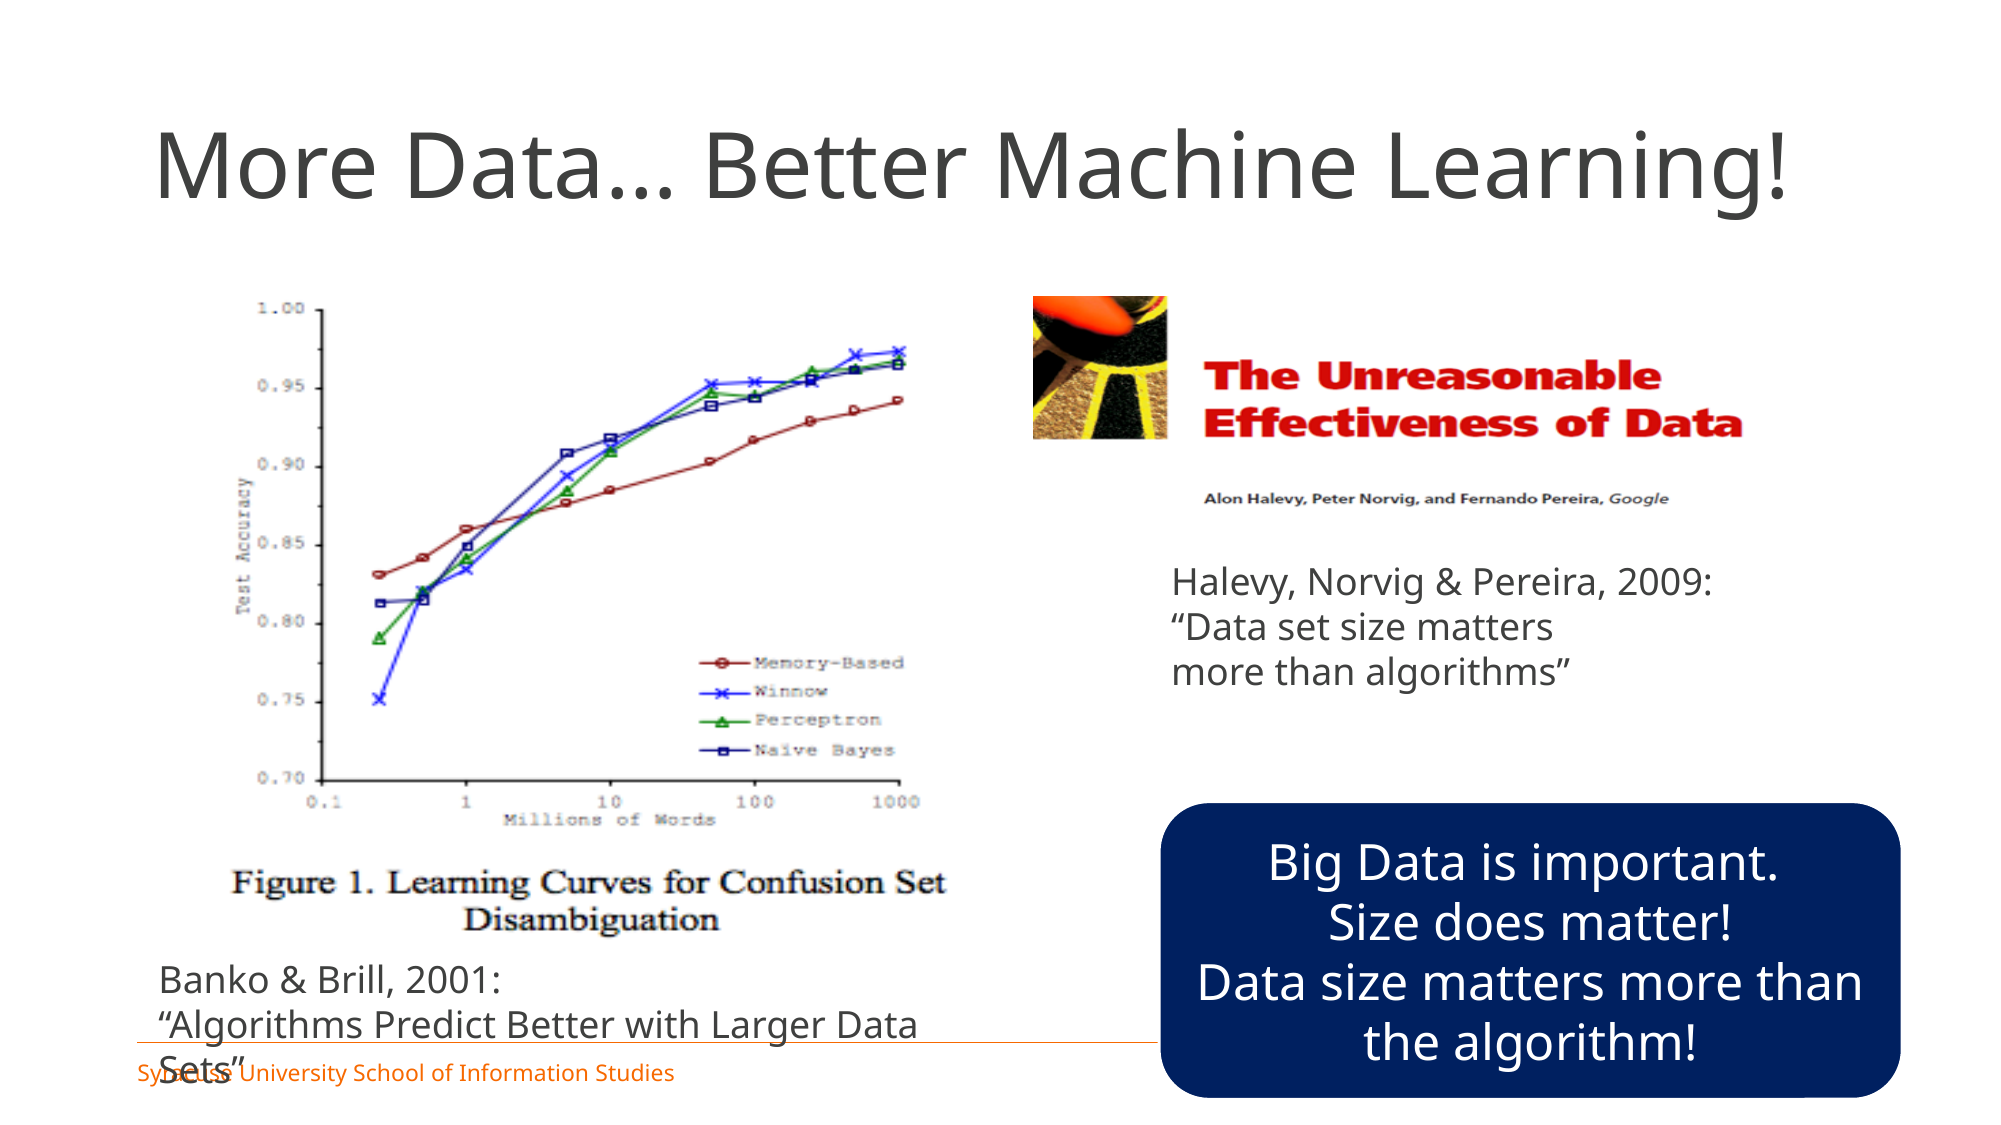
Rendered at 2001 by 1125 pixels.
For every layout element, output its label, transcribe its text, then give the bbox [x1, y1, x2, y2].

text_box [146, 229, 1012, 1053]
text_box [1033, 296, 1862, 701]
text_box More Data… Better Machine Learning! [137, 59, 1863, 278]
text_box Big Data is important. Size does matter! Data size matters more than the algorithm! [1157, 800, 1904, 1101]
